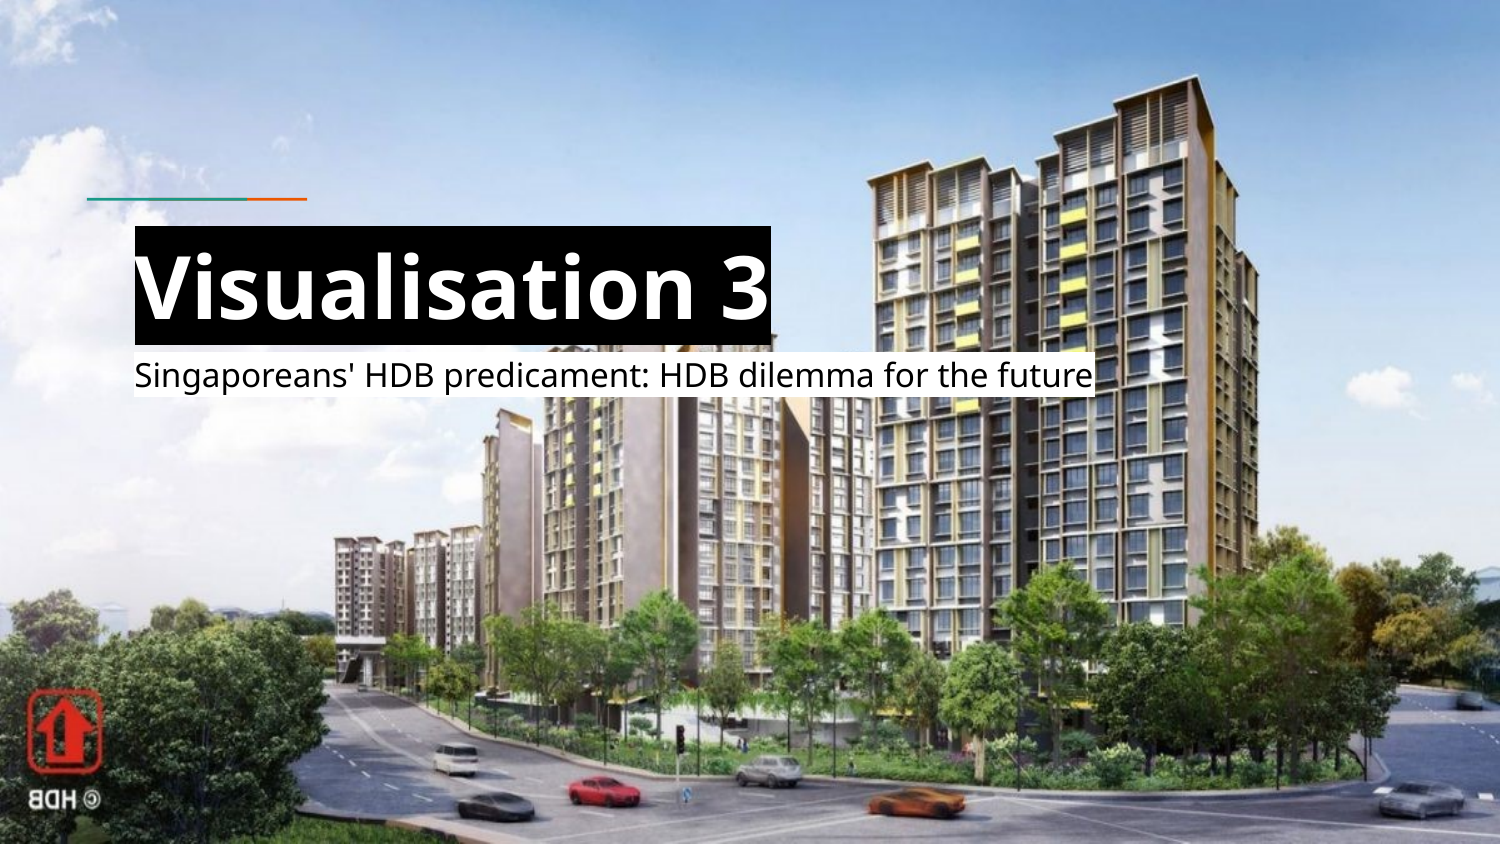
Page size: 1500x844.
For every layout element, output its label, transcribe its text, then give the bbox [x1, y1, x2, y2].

title Visualisation 3 [119, 216, 1381, 339]
subtitle Singaporeans' HDB predicament: HDB dilemma for the future [119, 339, 1381, 428]
picture [0, 0, 1500, 844]
title Visualisation 3 [119, 428, 1381, 490]
